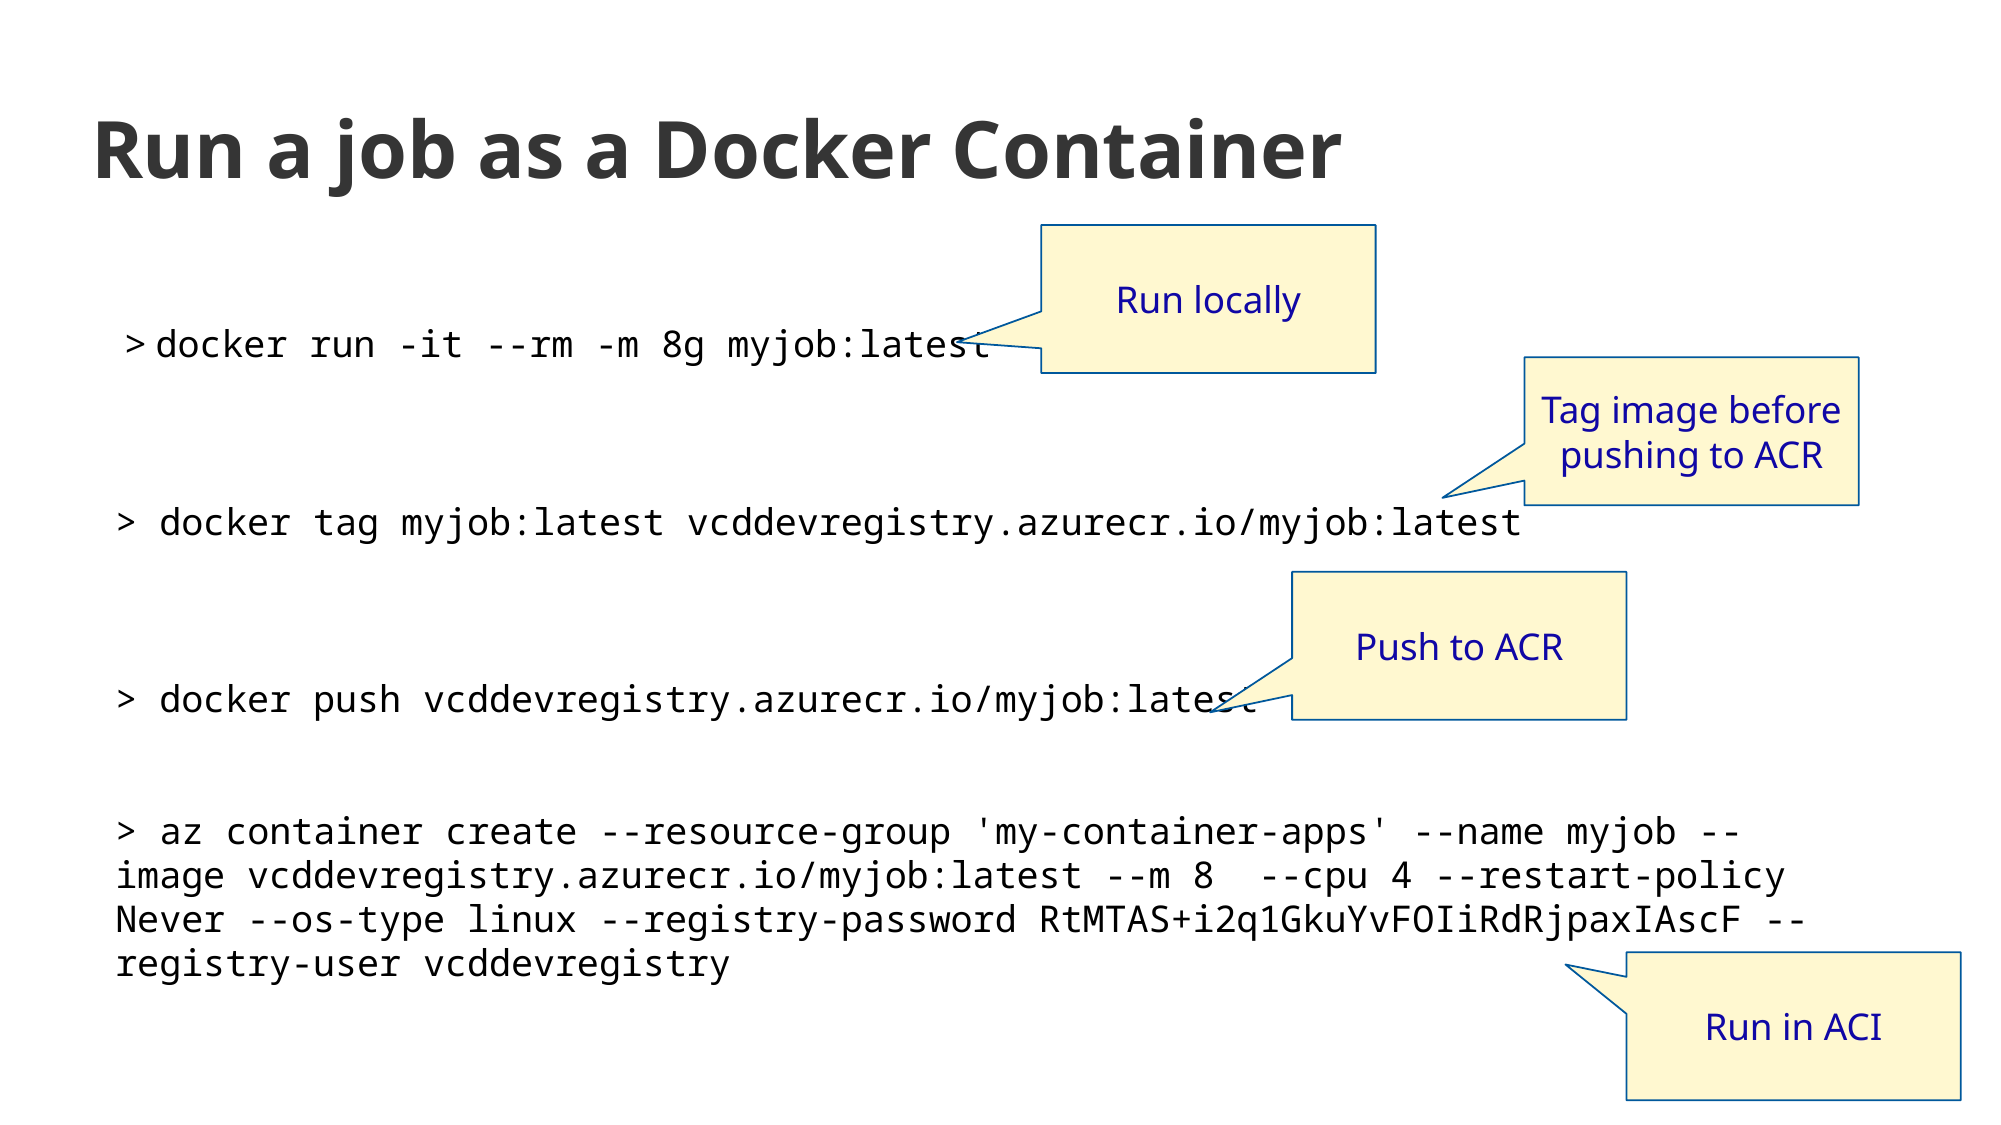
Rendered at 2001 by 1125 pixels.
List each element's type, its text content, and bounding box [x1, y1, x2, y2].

text_box > docker tag myjob:latest vcddevregistry.azurecr.io/myjob:latest > docker push vcddevregistry.azurecr.io/myjob:latest > az container create --resource-group 'my-container-apps' --name myjob --image vcddevregistry.azurecr.io/myjob:latest --m 8 --cpu 4 --restart-policy Never --os-type linux --registry-password RtMTAS+i2q1GkuYvFOIiRdRjpaxIAscF --registry-user vcddevregistry [100, 491, 1826, 992]
text_box Run in ACI [1564, 951, 1962, 1102]
title Run a job as a Docker Container [91, 98, 1817, 195]
text_box > docker run -it --rm -m 8g myjob:latest [100, 313, 1040, 373]
text_box Run locally [956, 224, 1377, 374]
text_box Tag image before pushing to ACR [1441, 356, 1860, 507]
text_box Push to ACR [1209, 570, 1628, 721]
